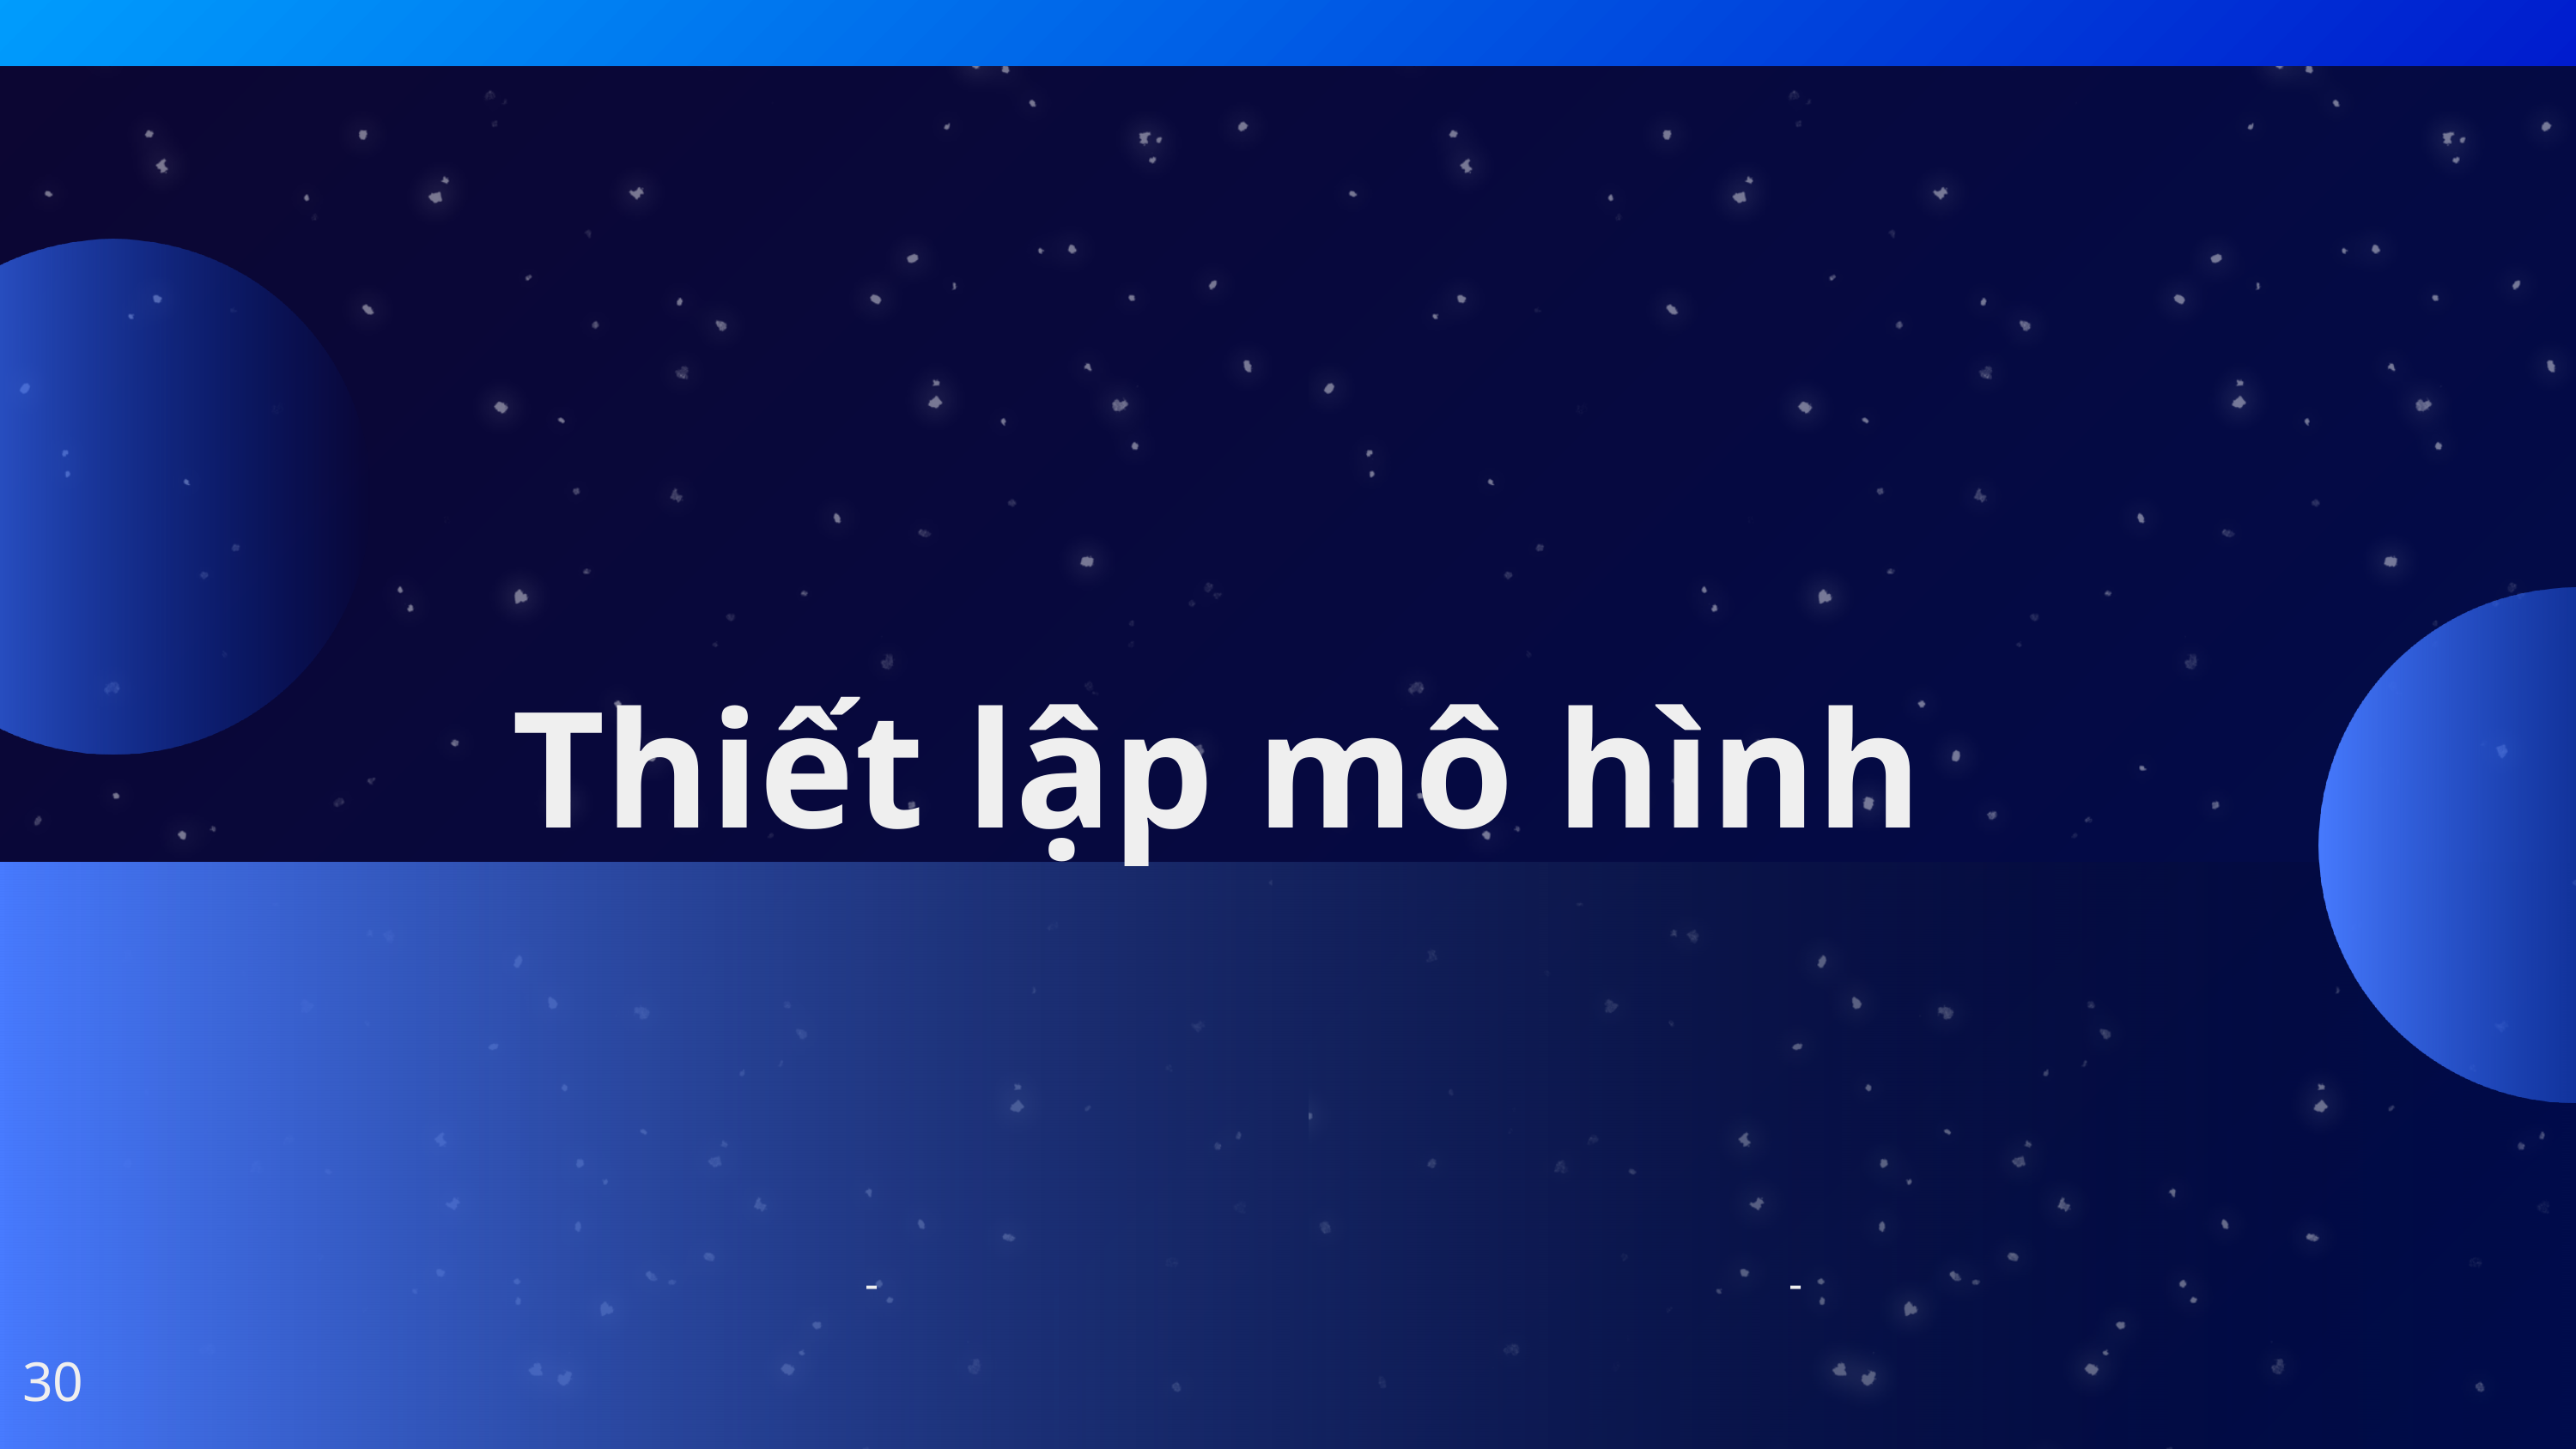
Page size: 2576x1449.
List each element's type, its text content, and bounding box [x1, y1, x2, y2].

text_box [4, 76, 1273, 862]
text_box - [772, 1247, 971, 1308]
text_box 30 [22, 1337, 84, 1412]
text_box [0, 239, 371, 755]
text_box [0, 862, 2576, 1449]
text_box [0, 0, 2576, 66]
text_box [1309, 76, 2576, 862]
text_box - [1696, 1247, 1895, 1308]
text_box Thiết lập mô hình [512, 634, 2001, 861]
text_box [2318, 587, 2576, 1103]
